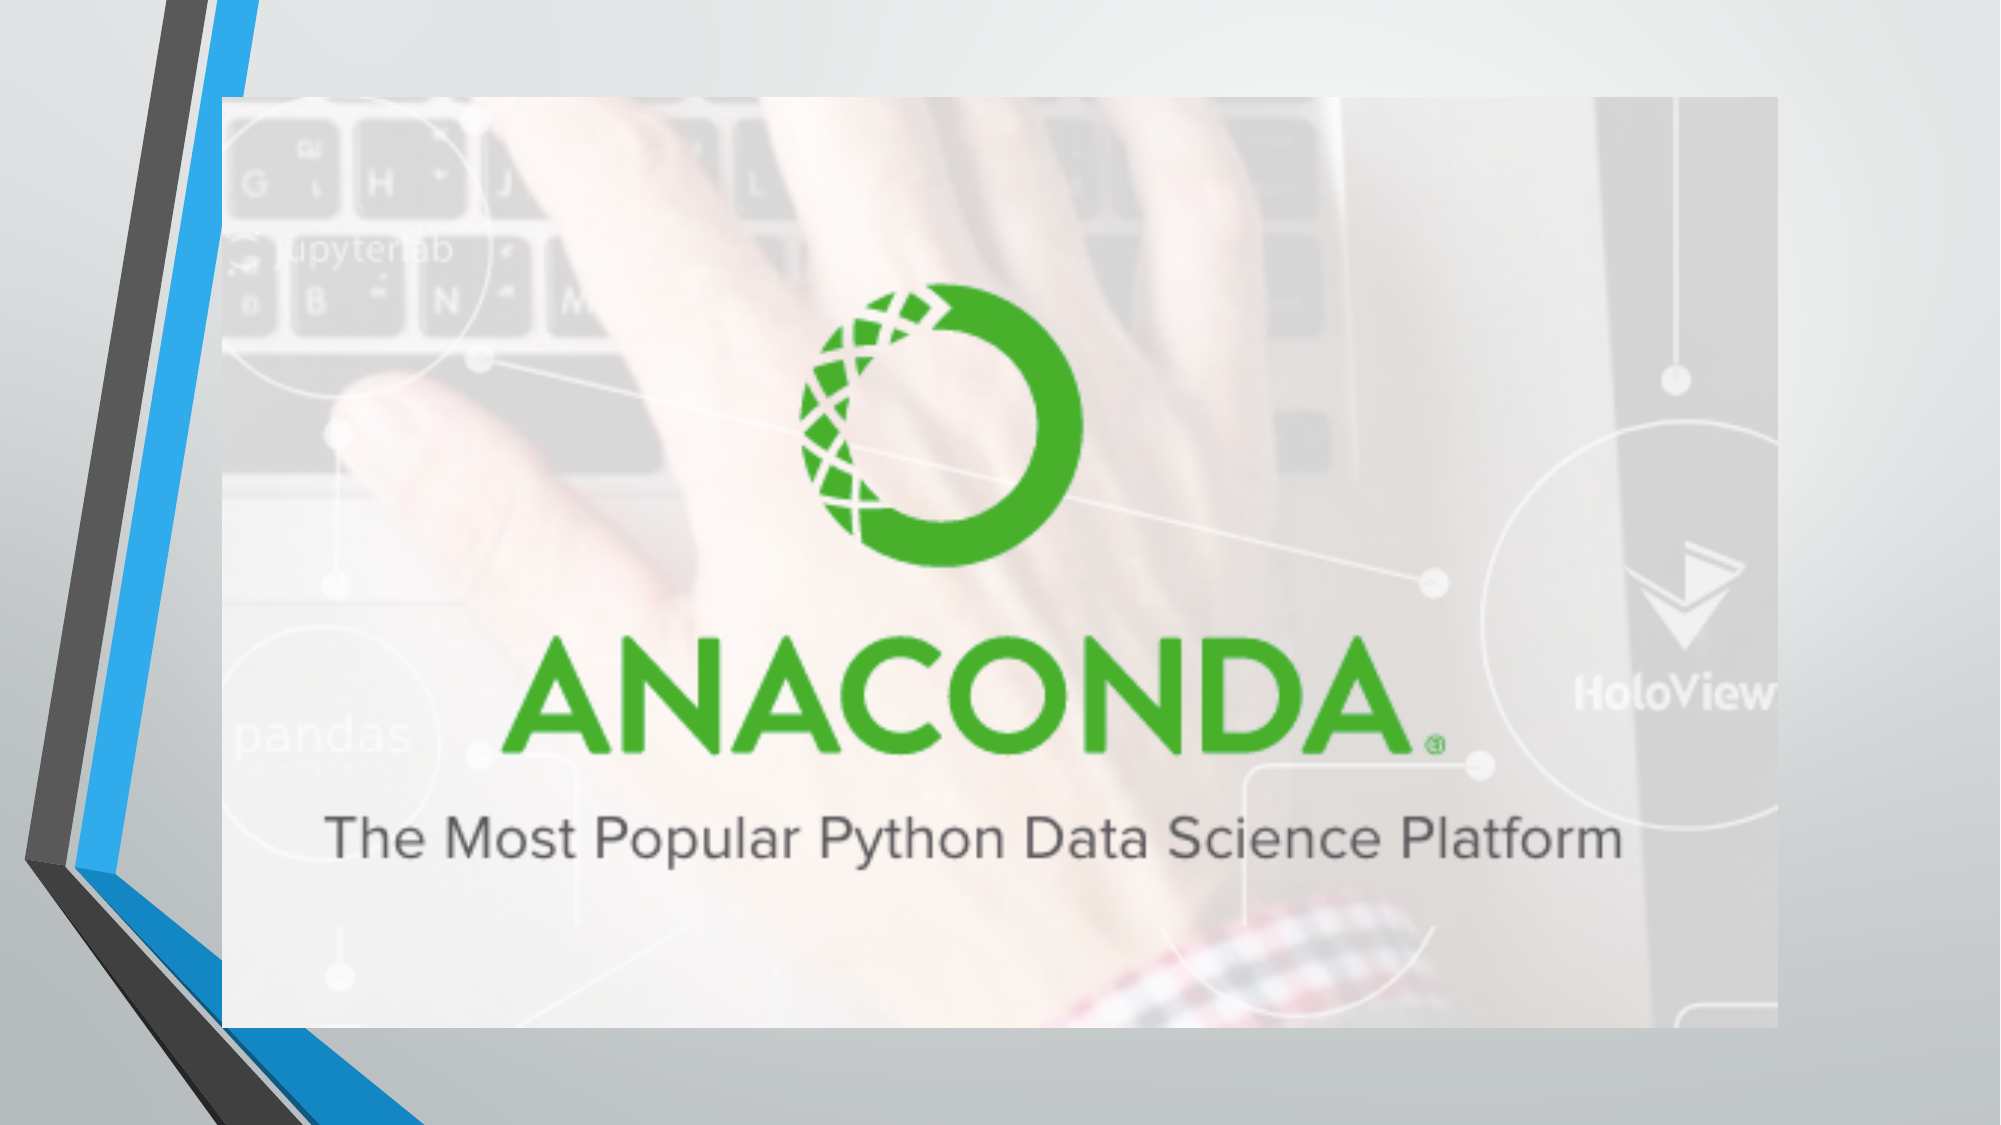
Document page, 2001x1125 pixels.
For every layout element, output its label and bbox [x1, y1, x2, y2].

picture [221, 96, 1779, 1028]
